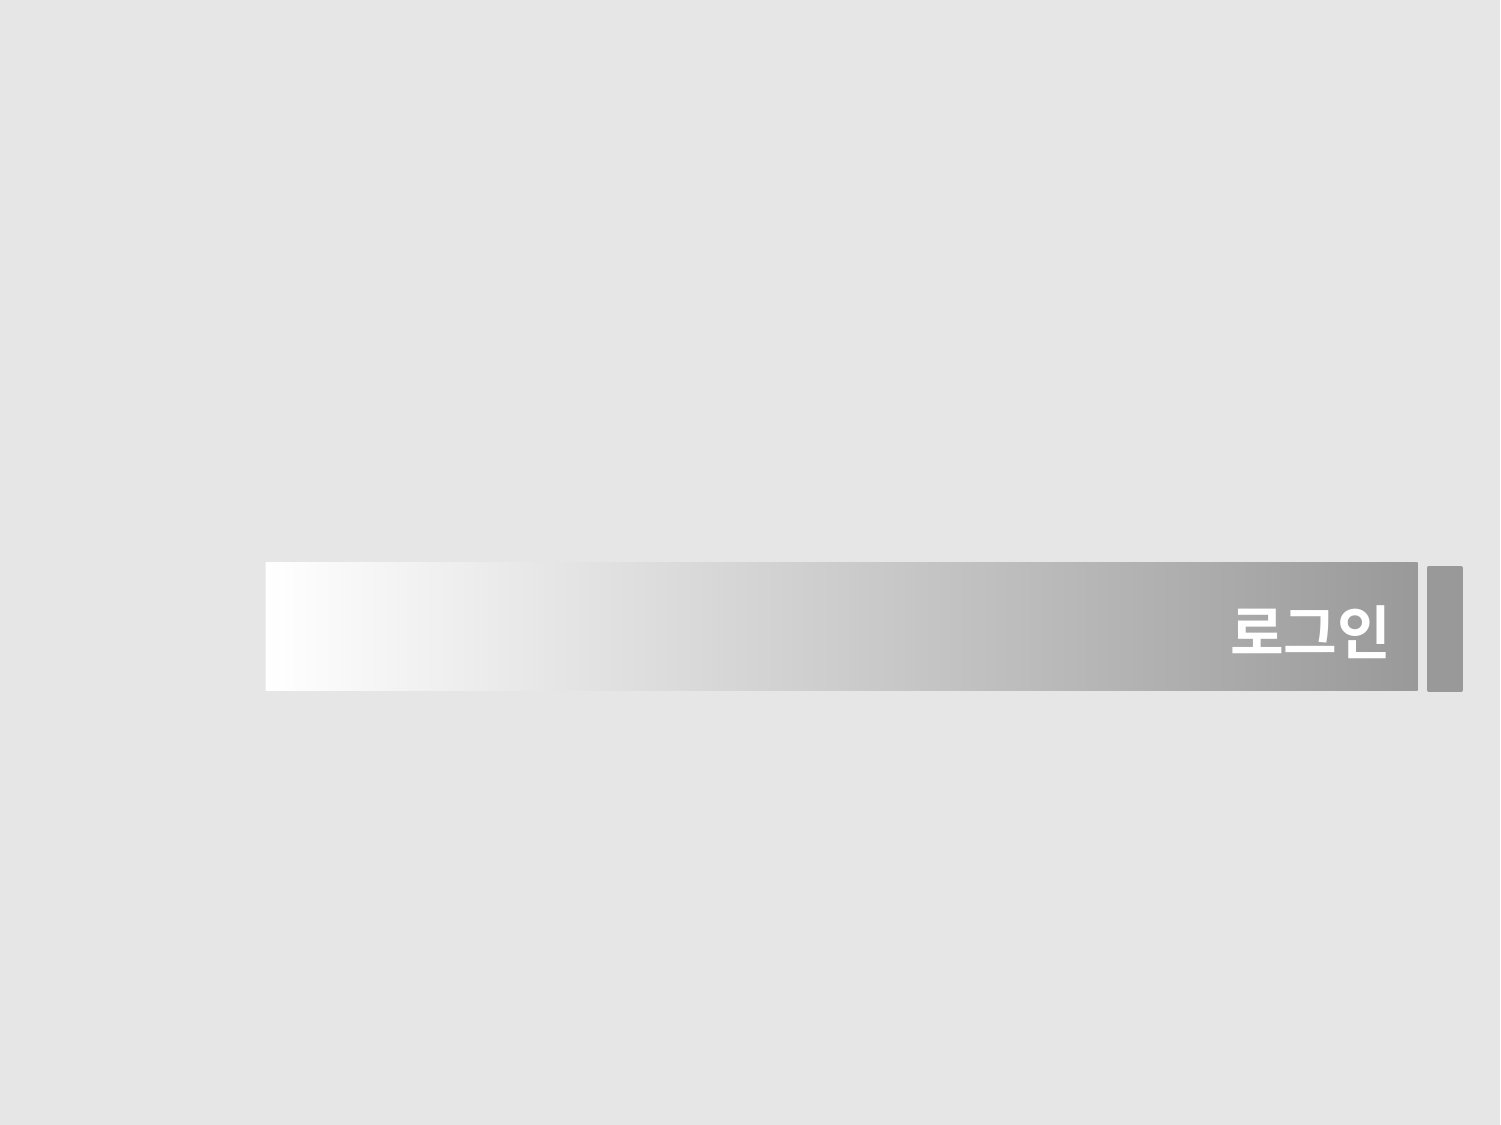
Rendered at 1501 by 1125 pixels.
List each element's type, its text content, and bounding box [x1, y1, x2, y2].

text_box 로그인 [703, 588, 1406, 674]
